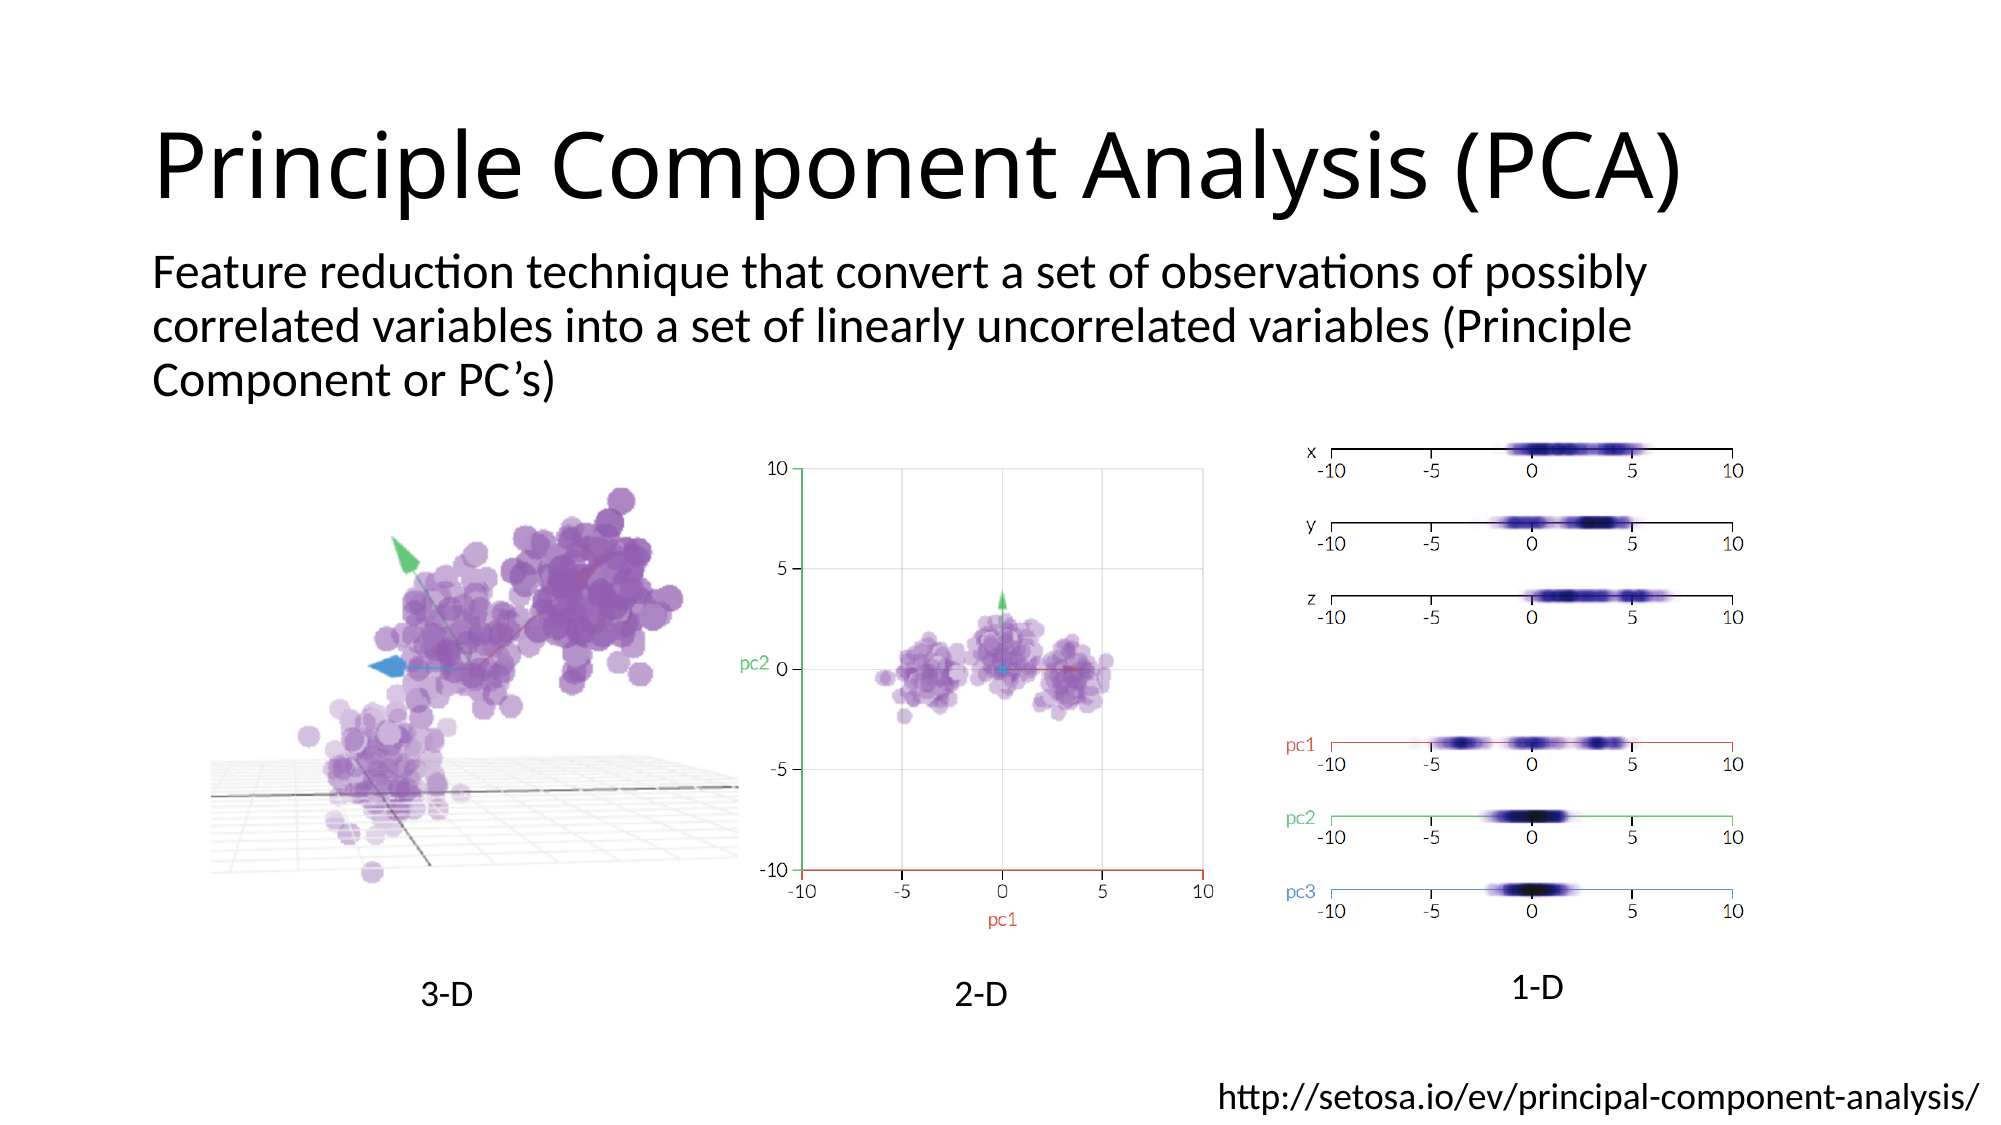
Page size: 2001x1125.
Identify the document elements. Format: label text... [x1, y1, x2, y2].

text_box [168, 408, 1794, 1023]
list Feature reduction technique that convert a set of observations of possibly correlated variables into a set of linearly uncorrelated variables (Principle Component or PC’s) [137, 237, 1863, 448]
text_box http://setosa.io/ev/principal-component-analysis/ [1202, 1064, 1996, 1125]
title Principle Component Analysis (PCA) [137, 59, 1863, 237]
